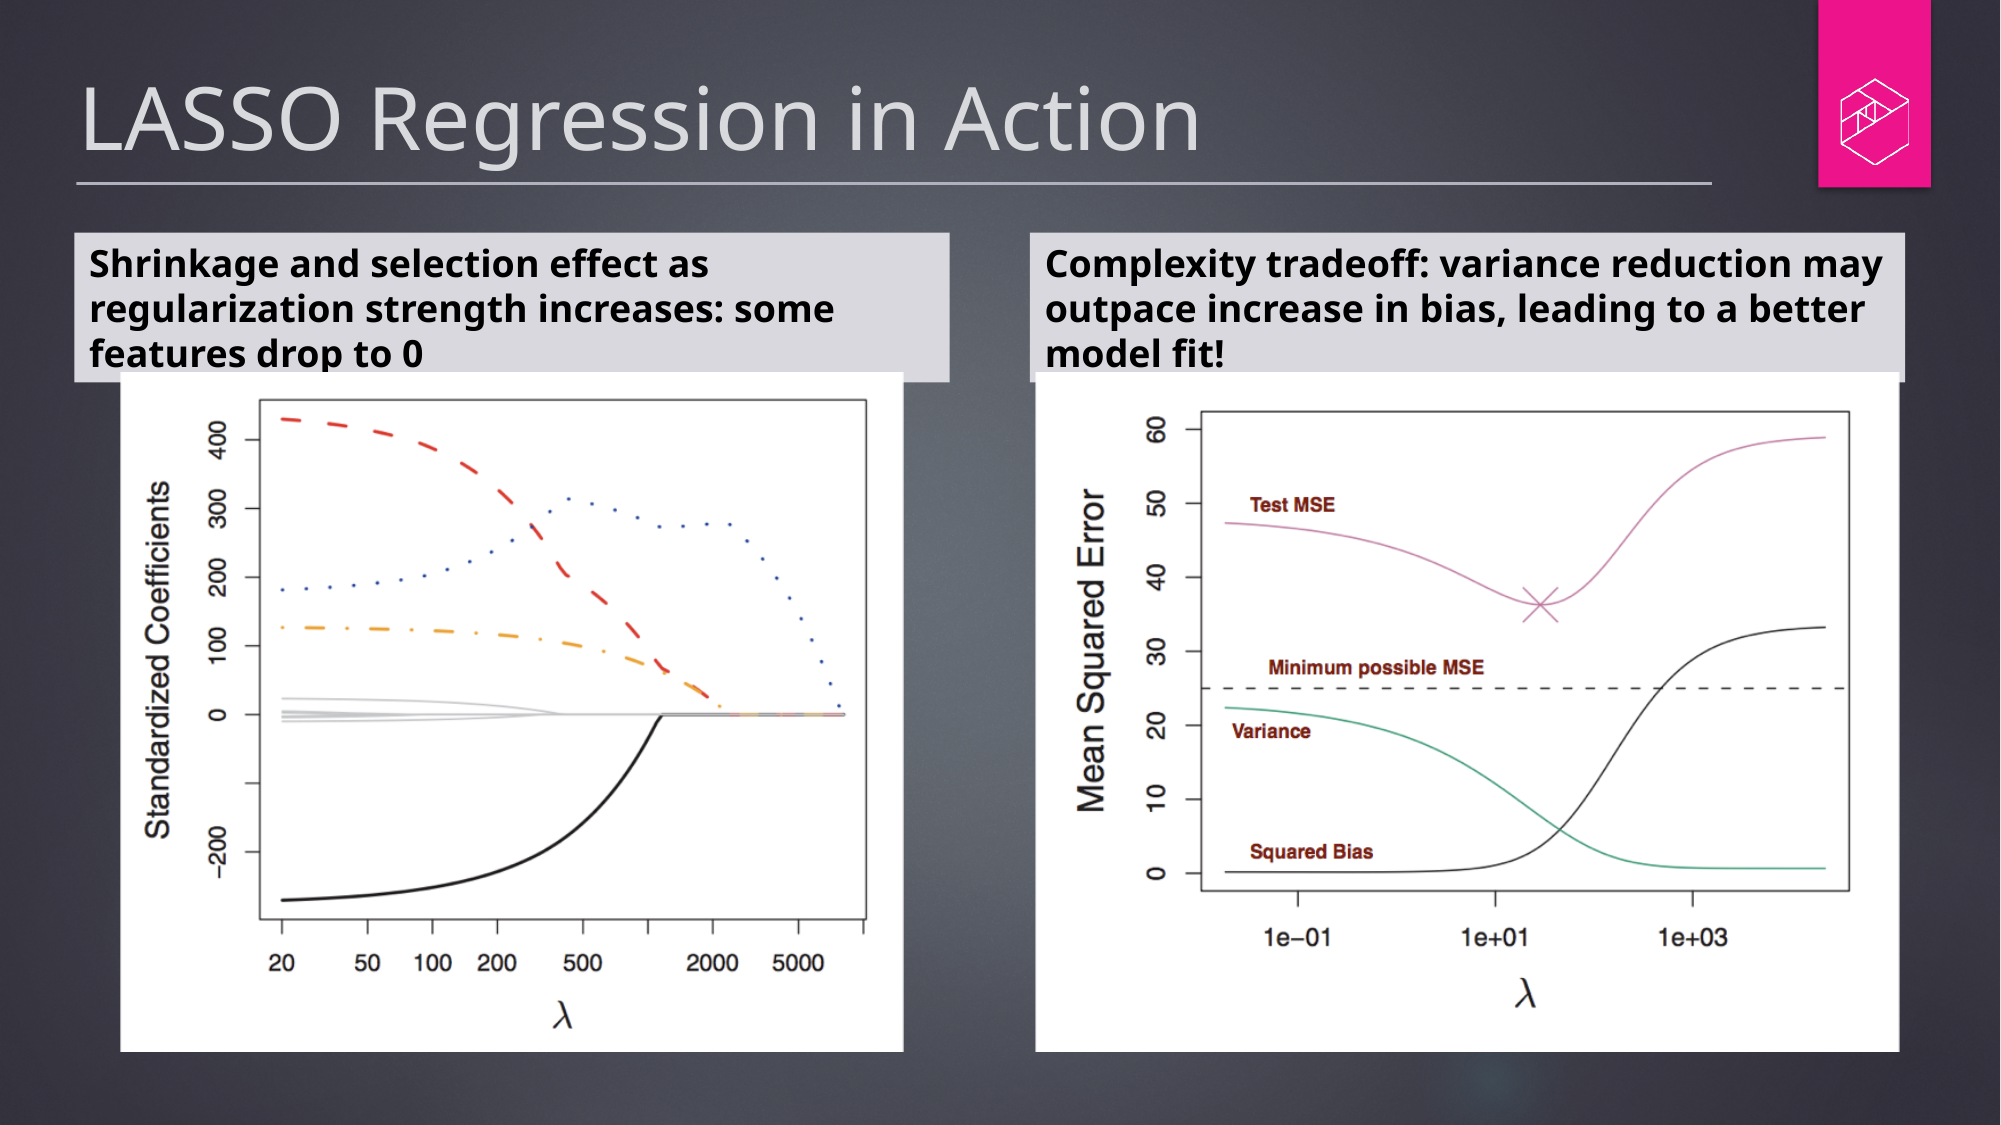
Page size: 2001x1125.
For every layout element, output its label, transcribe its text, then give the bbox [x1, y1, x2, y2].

text_box Shrinkage and selection effect as regularization strength increases: some features drop to 0 [74, 232, 950, 383]
picture [120, 372, 904, 1053]
text_box Complexity tradeoff: variance reduction may outpace increase in bias, leading to a better model fit! [1029, 232, 1906, 380]
picture [1035, 372, 1900, 1125]
title LASSO Regression in Action [63, 55, 1649, 218]
